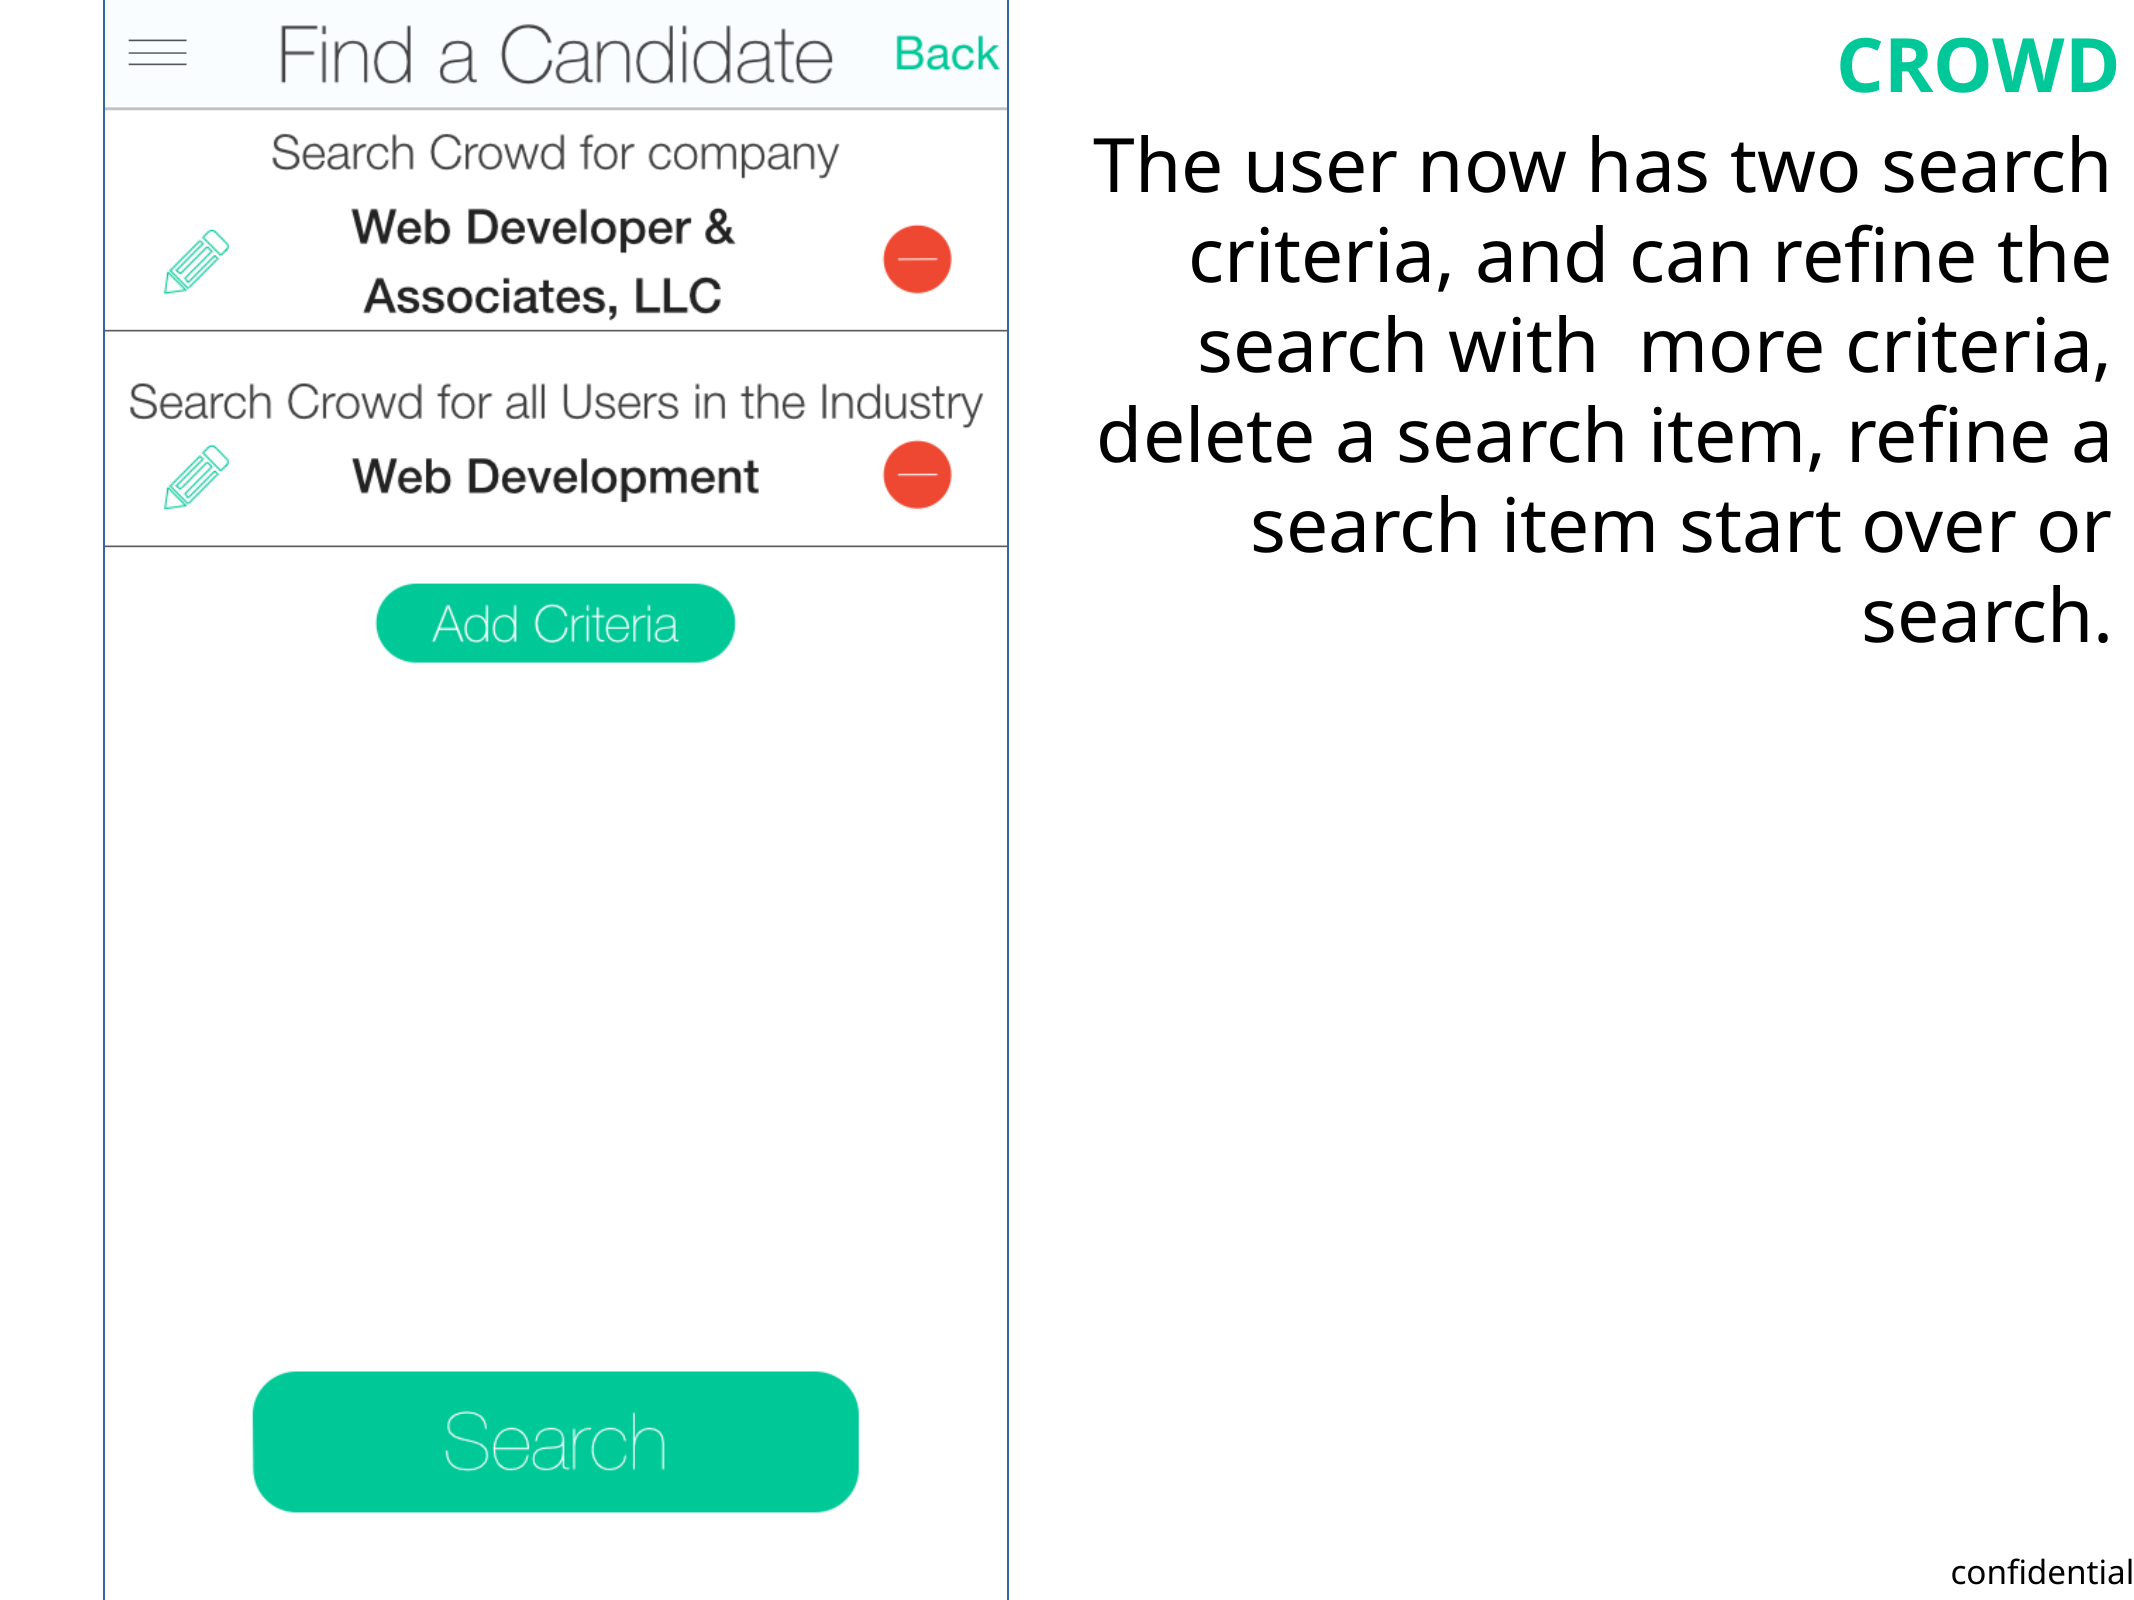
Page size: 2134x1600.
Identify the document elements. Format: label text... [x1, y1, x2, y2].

picture [104, 0, 1007, 1600]
text_box The user now has two search criteria, and can refine the search with more criteria, delete a search item, refine a search item start over or search. [1015, 109, 2122, 666]
